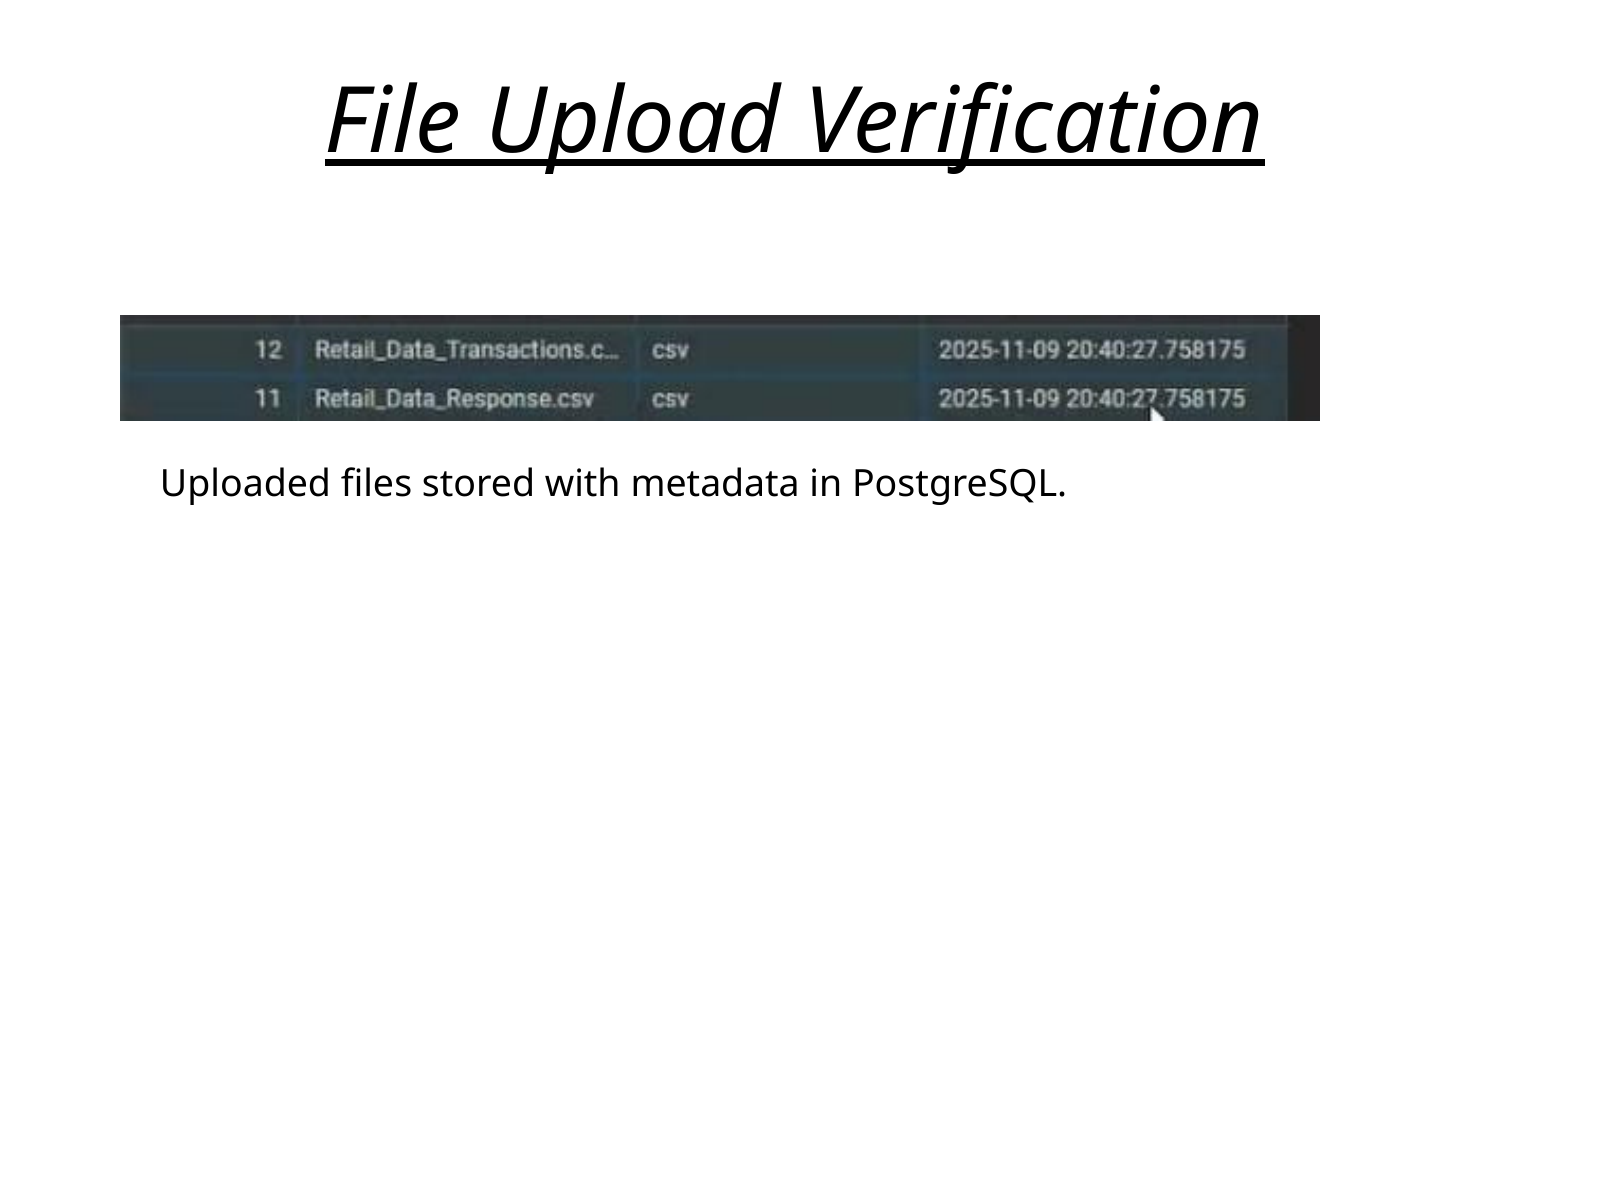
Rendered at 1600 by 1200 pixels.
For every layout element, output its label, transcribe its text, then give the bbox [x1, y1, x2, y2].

text_box Uploaded files stored with metadata in PostgreSQL. [159, 458, 1480, 504]
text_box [119, 26, 1471, 214]
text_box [119, 314, 1321, 422]
